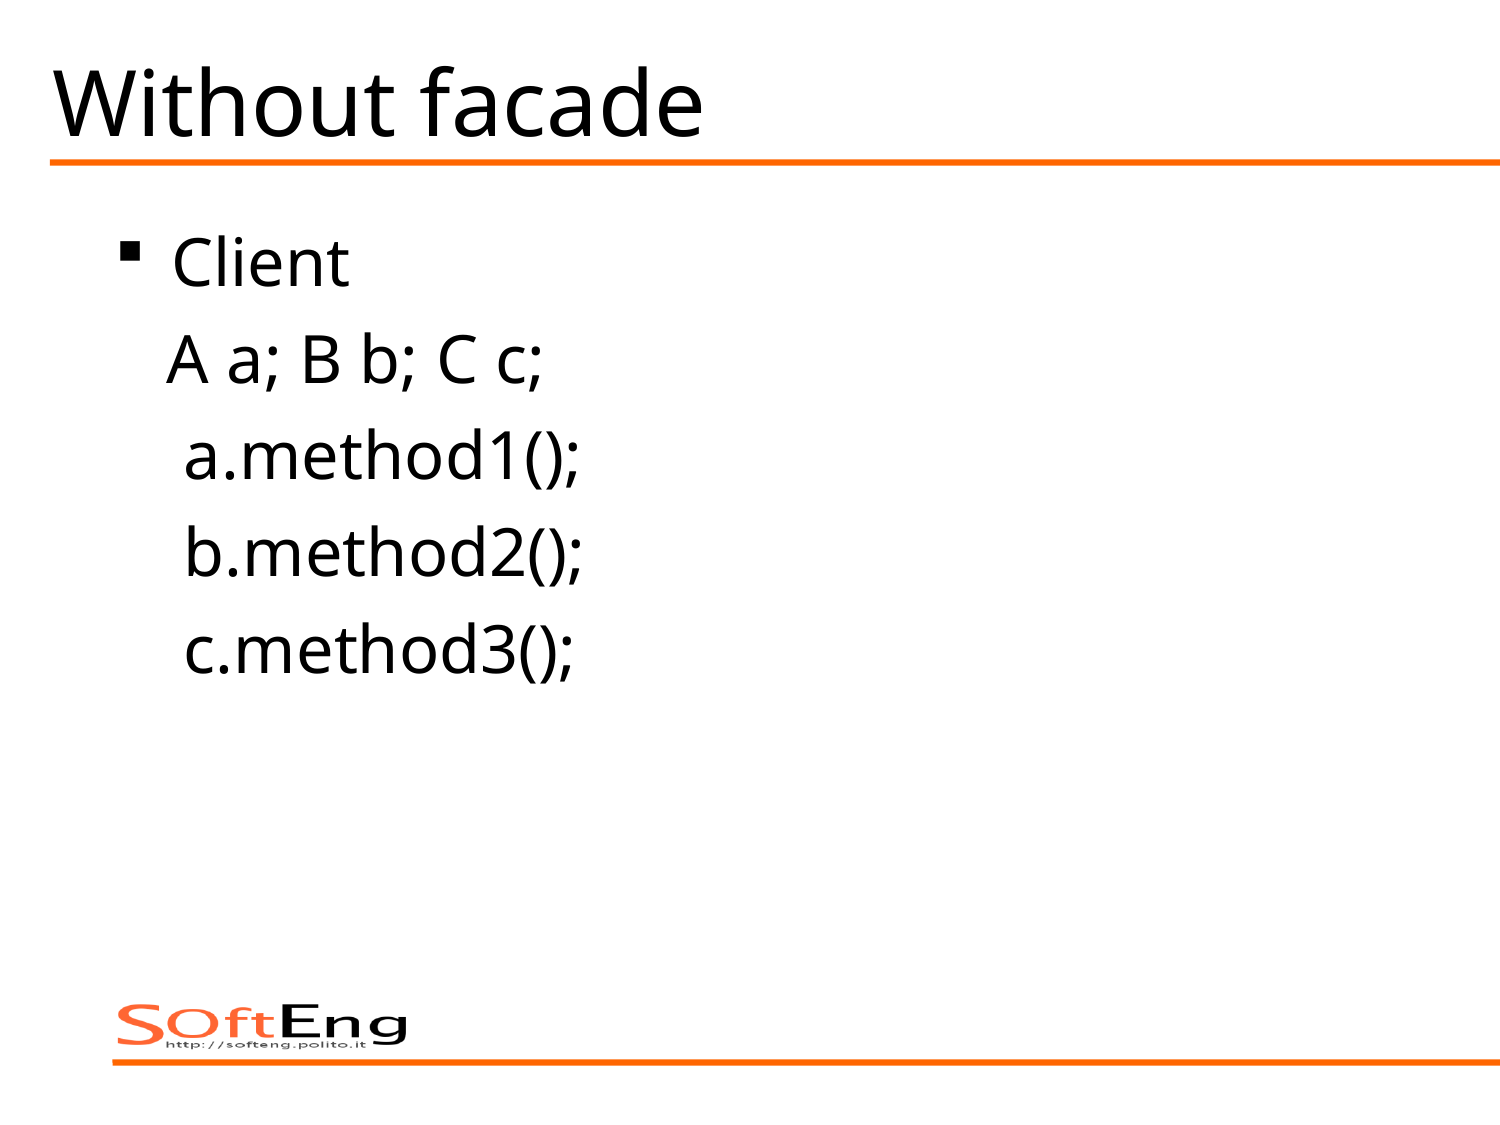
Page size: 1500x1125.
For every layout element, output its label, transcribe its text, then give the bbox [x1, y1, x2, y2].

list Client A a; B b; C c; a.method1(); b.method2(); c.method3(); [99, 212, 1450, 1000]
title Without facade [37, 24, 1450, 175]
picture [112, 1000, 413, 1056]
